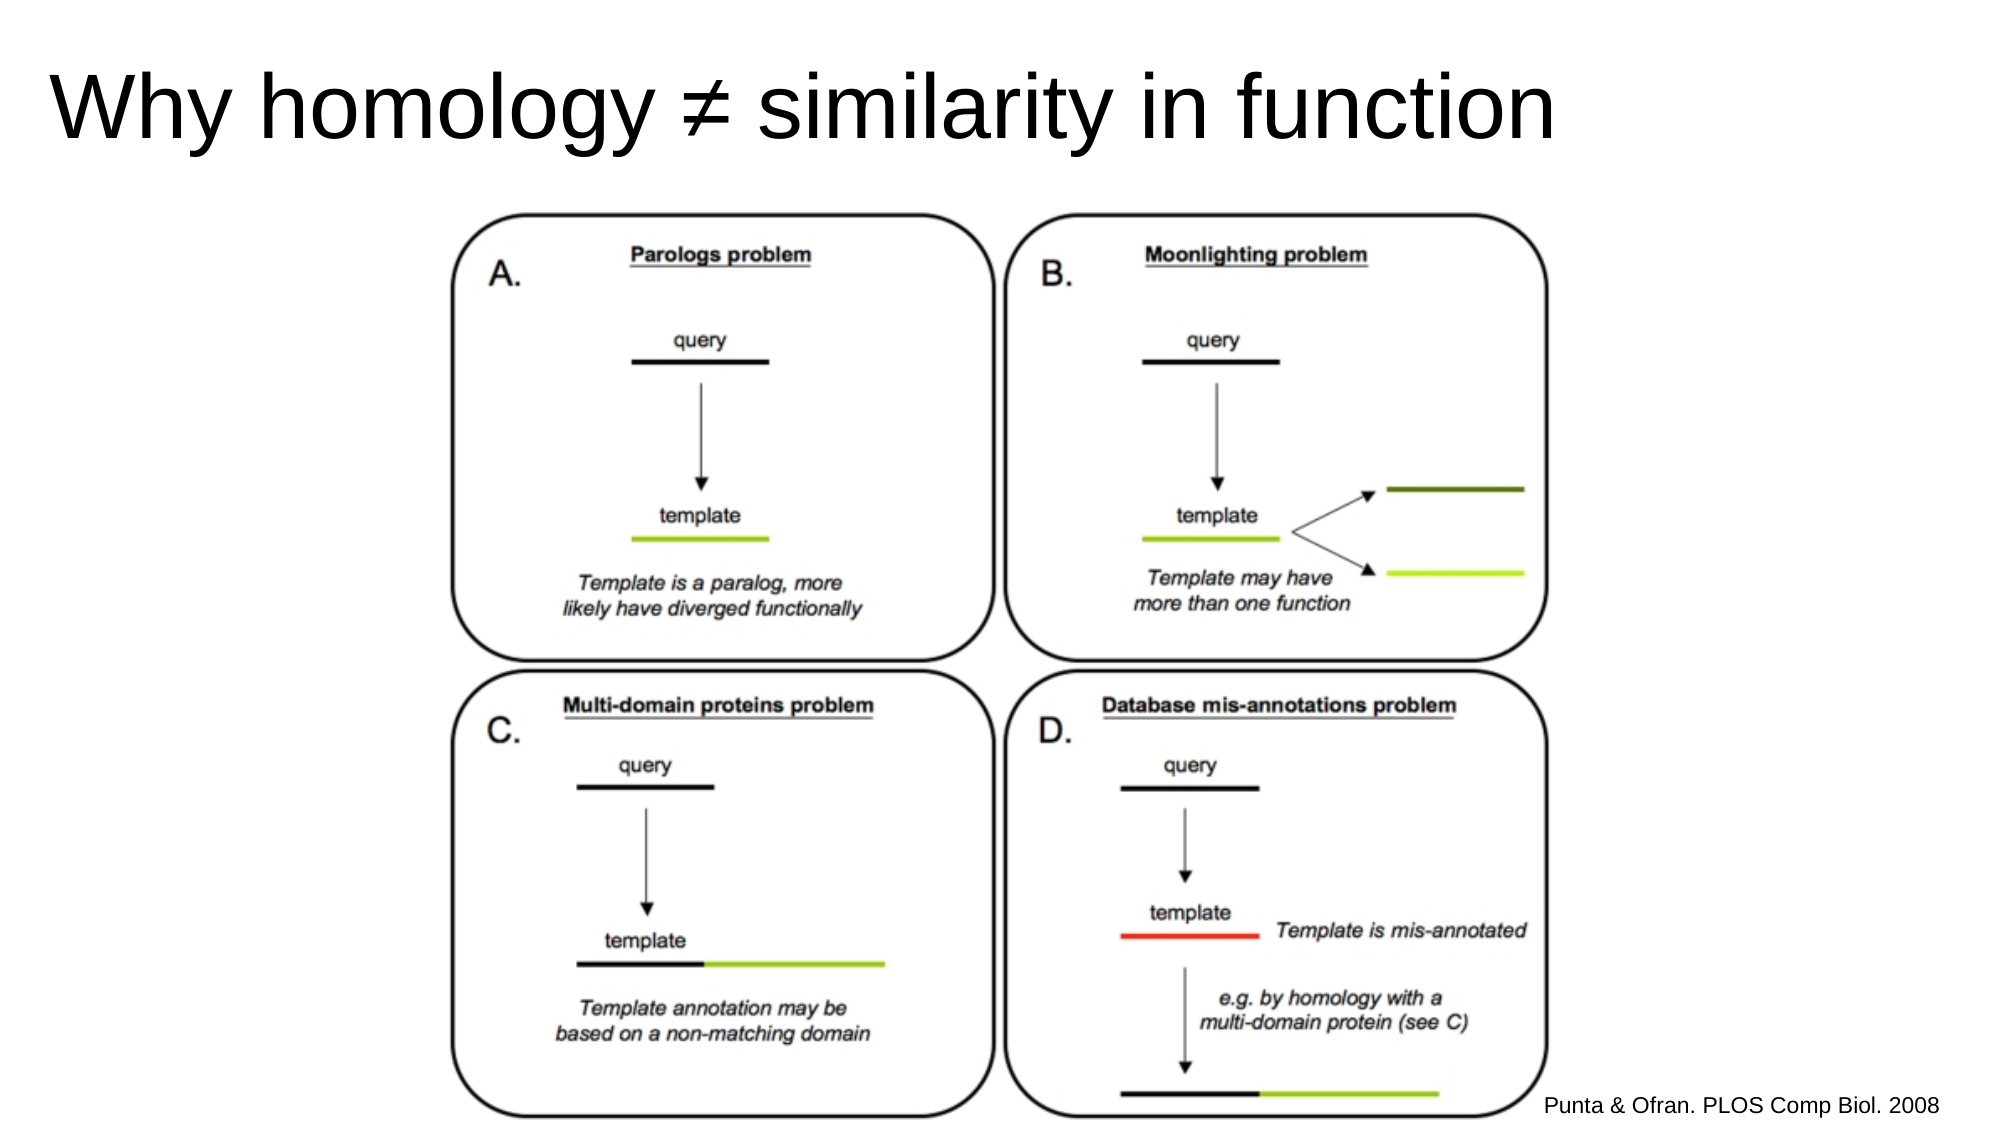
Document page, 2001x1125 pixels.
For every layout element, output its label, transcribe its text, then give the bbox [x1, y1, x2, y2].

title Why homology ≠ similarity in function [34, 0, 1760, 218]
picture [446, 211, 1554, 1125]
text_box Punta & Ofran. PLOS Comp Biol. 2008 [1554, 1083, 1956, 1125]
